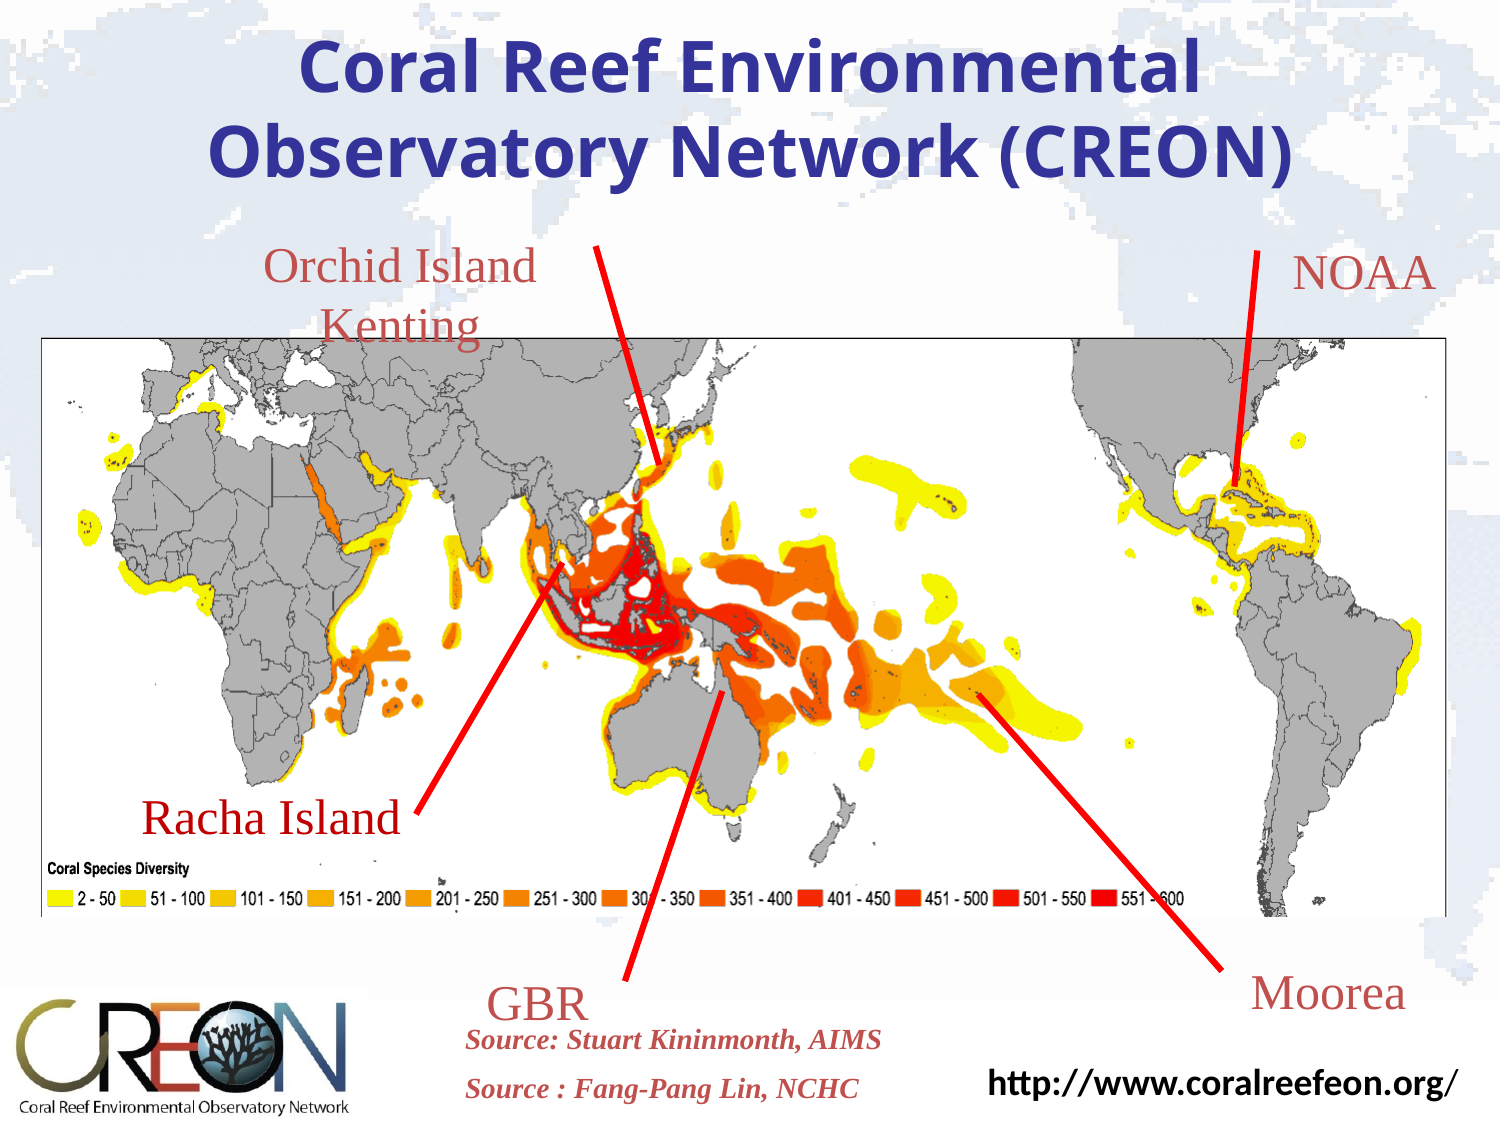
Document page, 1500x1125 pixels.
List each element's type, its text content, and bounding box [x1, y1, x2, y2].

text_box Moorea [1234, 952, 1423, 1049]
text_box Source: Stuart Kininmonth, AIMS Source : Fang-Pang Lin, NCHC [450, 1012, 1093, 1112]
picture [0, 0, 1500, 1125]
text_box http://www.coralreefeon.org/ [972, 1049, 1474, 1110]
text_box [416, 562, 563, 815]
text_box GBR [462, 962, 612, 1012]
text_box NOAA [1270, 232, 1459, 332]
title Coral Reef Environmental Observatory Network (CREON) [74, 12, 1426, 201]
text_box Orchid Island Kenting [225, 225, 575, 336]
